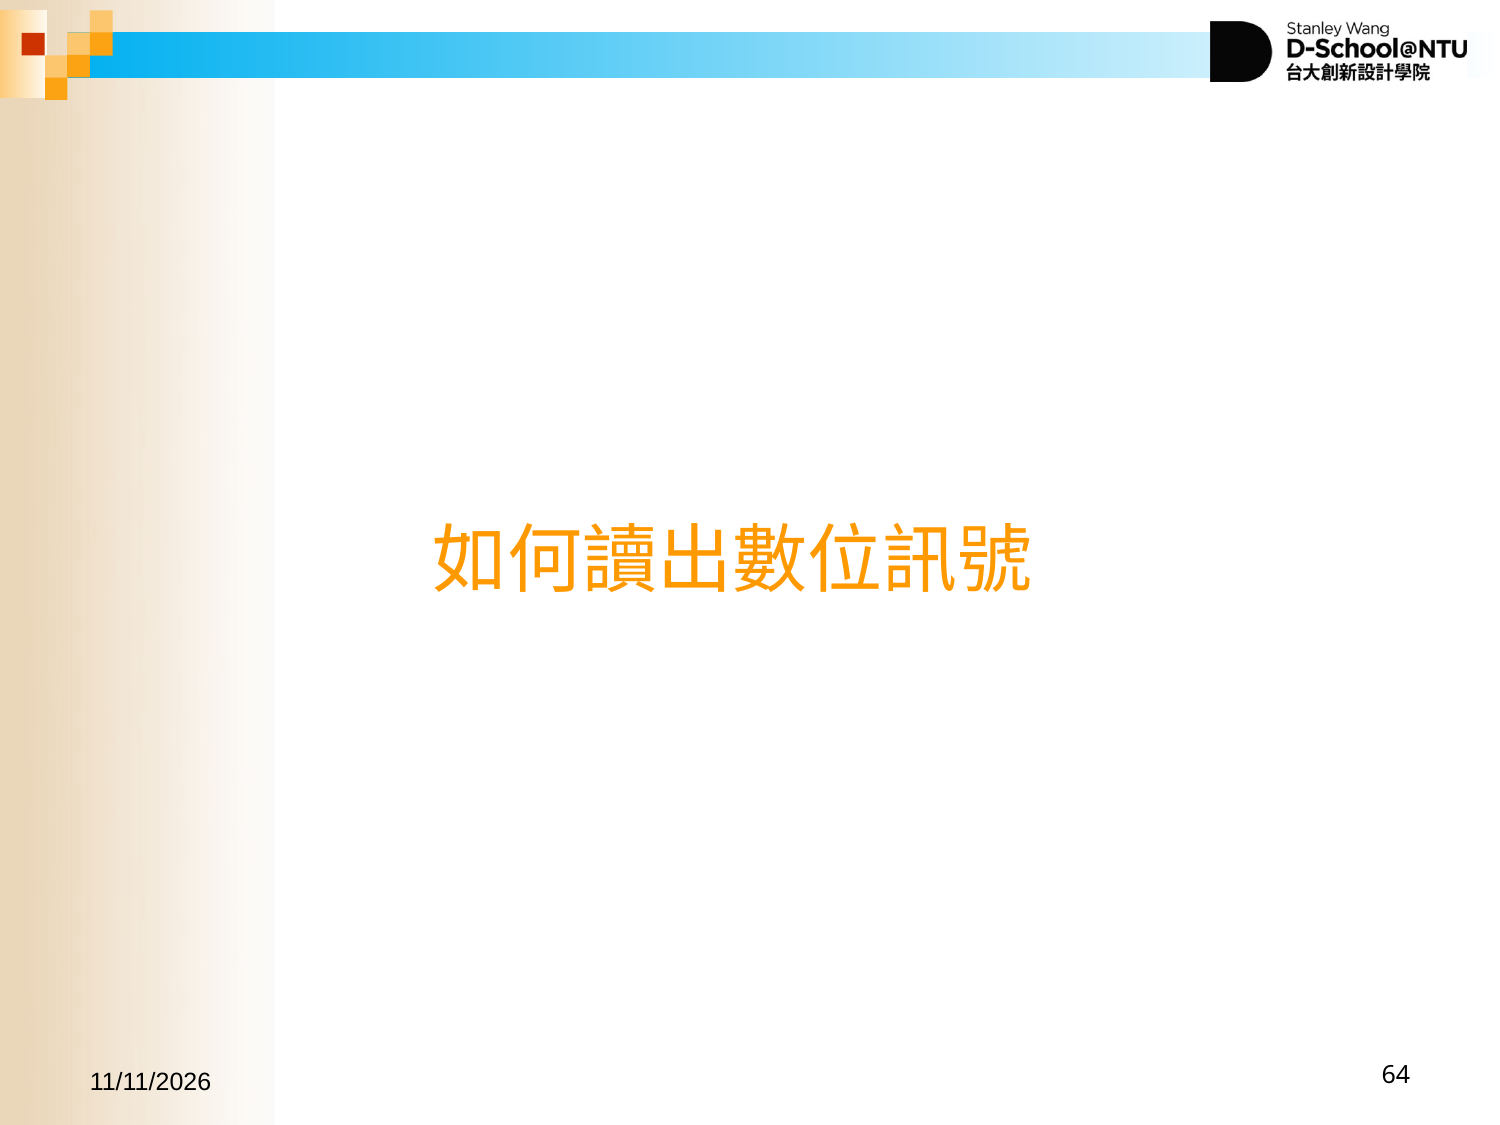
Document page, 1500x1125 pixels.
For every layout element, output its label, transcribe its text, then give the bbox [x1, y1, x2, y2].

title 如何讀出數位訊號 [214, 444, 1252, 670]
text_box 64 [1074, 1024, 1425, 1100]
picture [1210, 21, 1467, 82]
text_box 2017/11/2 [75, 1024, 425, 1103]
